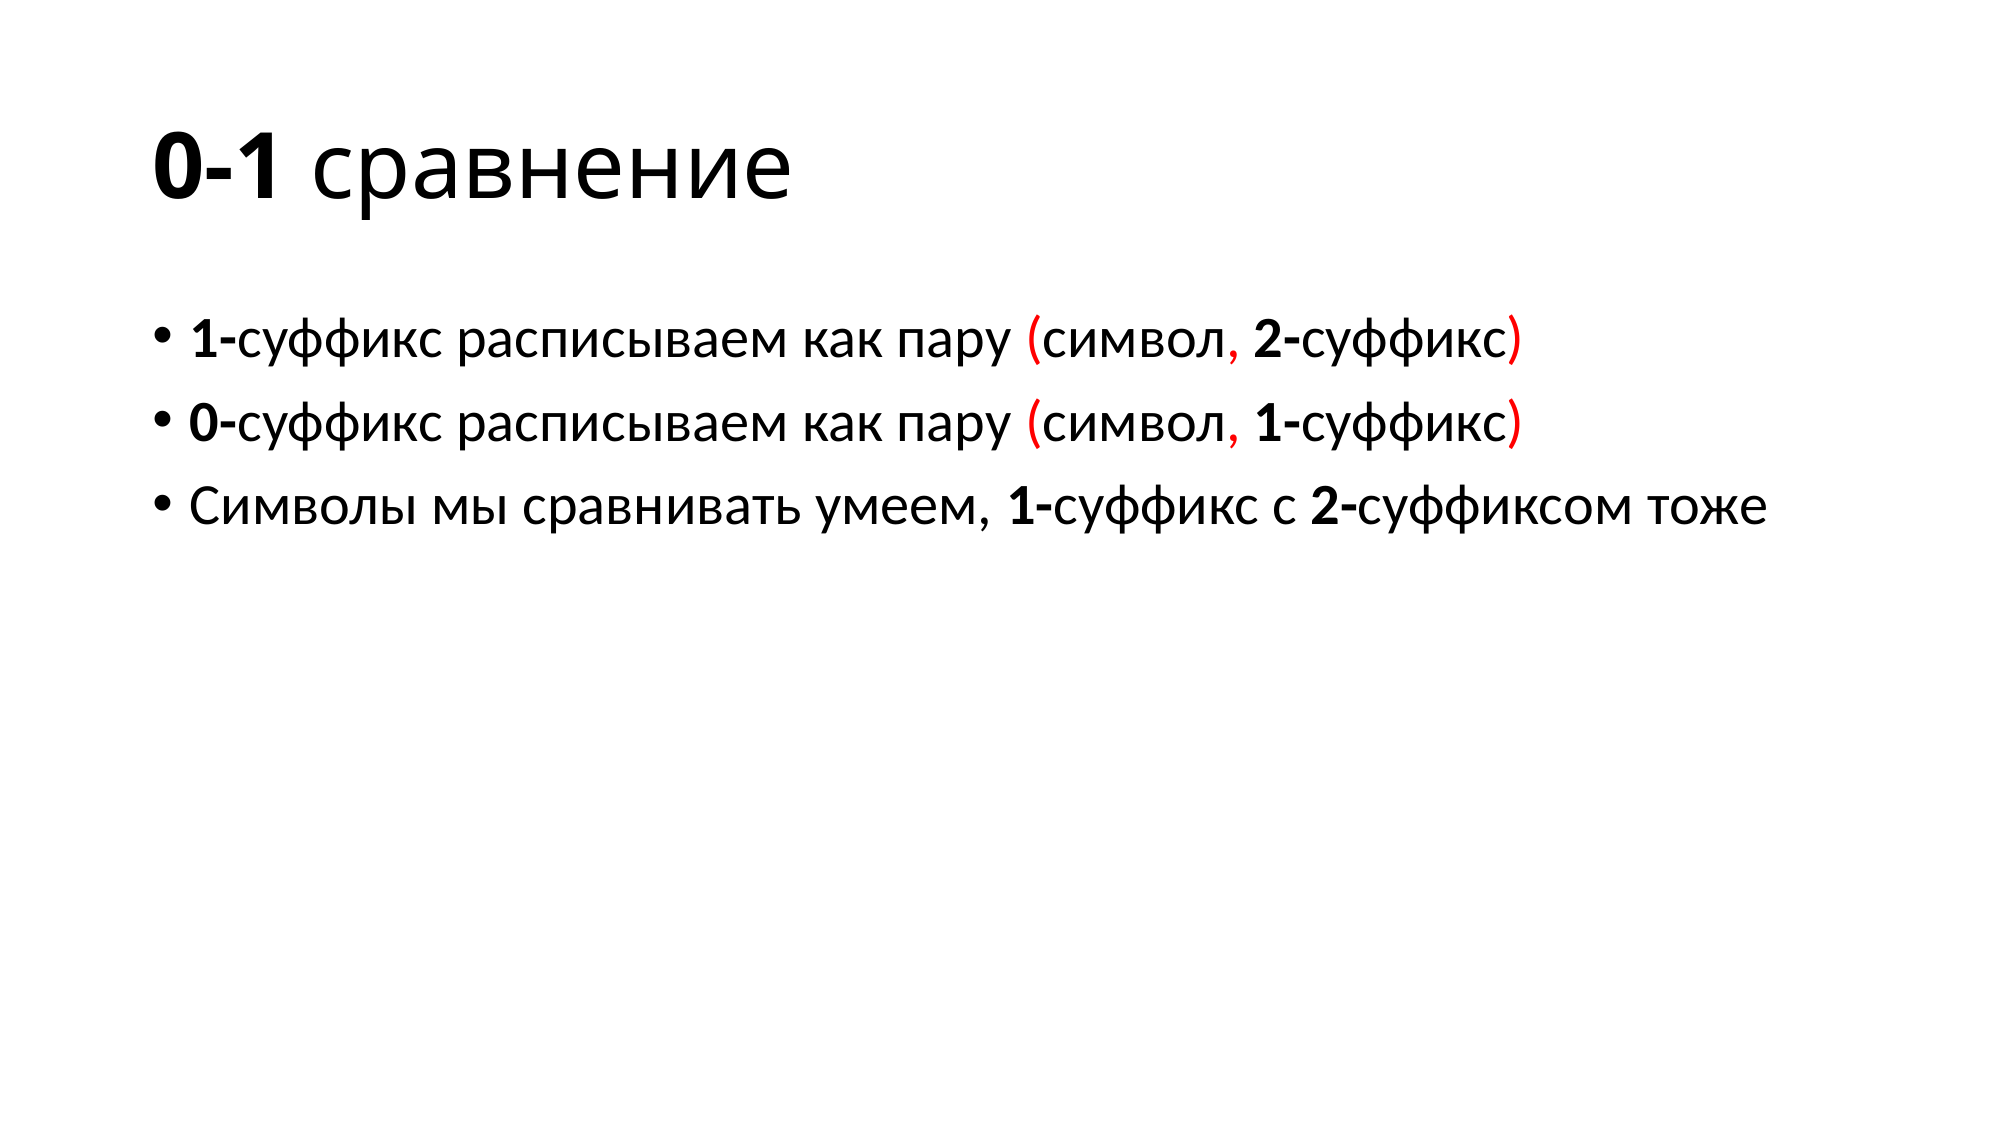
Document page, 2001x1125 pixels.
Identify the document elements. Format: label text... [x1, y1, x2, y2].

title 0-1 сравнение [137, 59, 1863, 278]
list 1-суффикс расписываем как пару (символ, 2-суффикс) 0-суффикс расписываем как пару (символ, 1-суффикс) Символы мы сравнивать умеем, 1-суффикс с 2-суффиксом тоже [137, 299, 1863, 1014]
